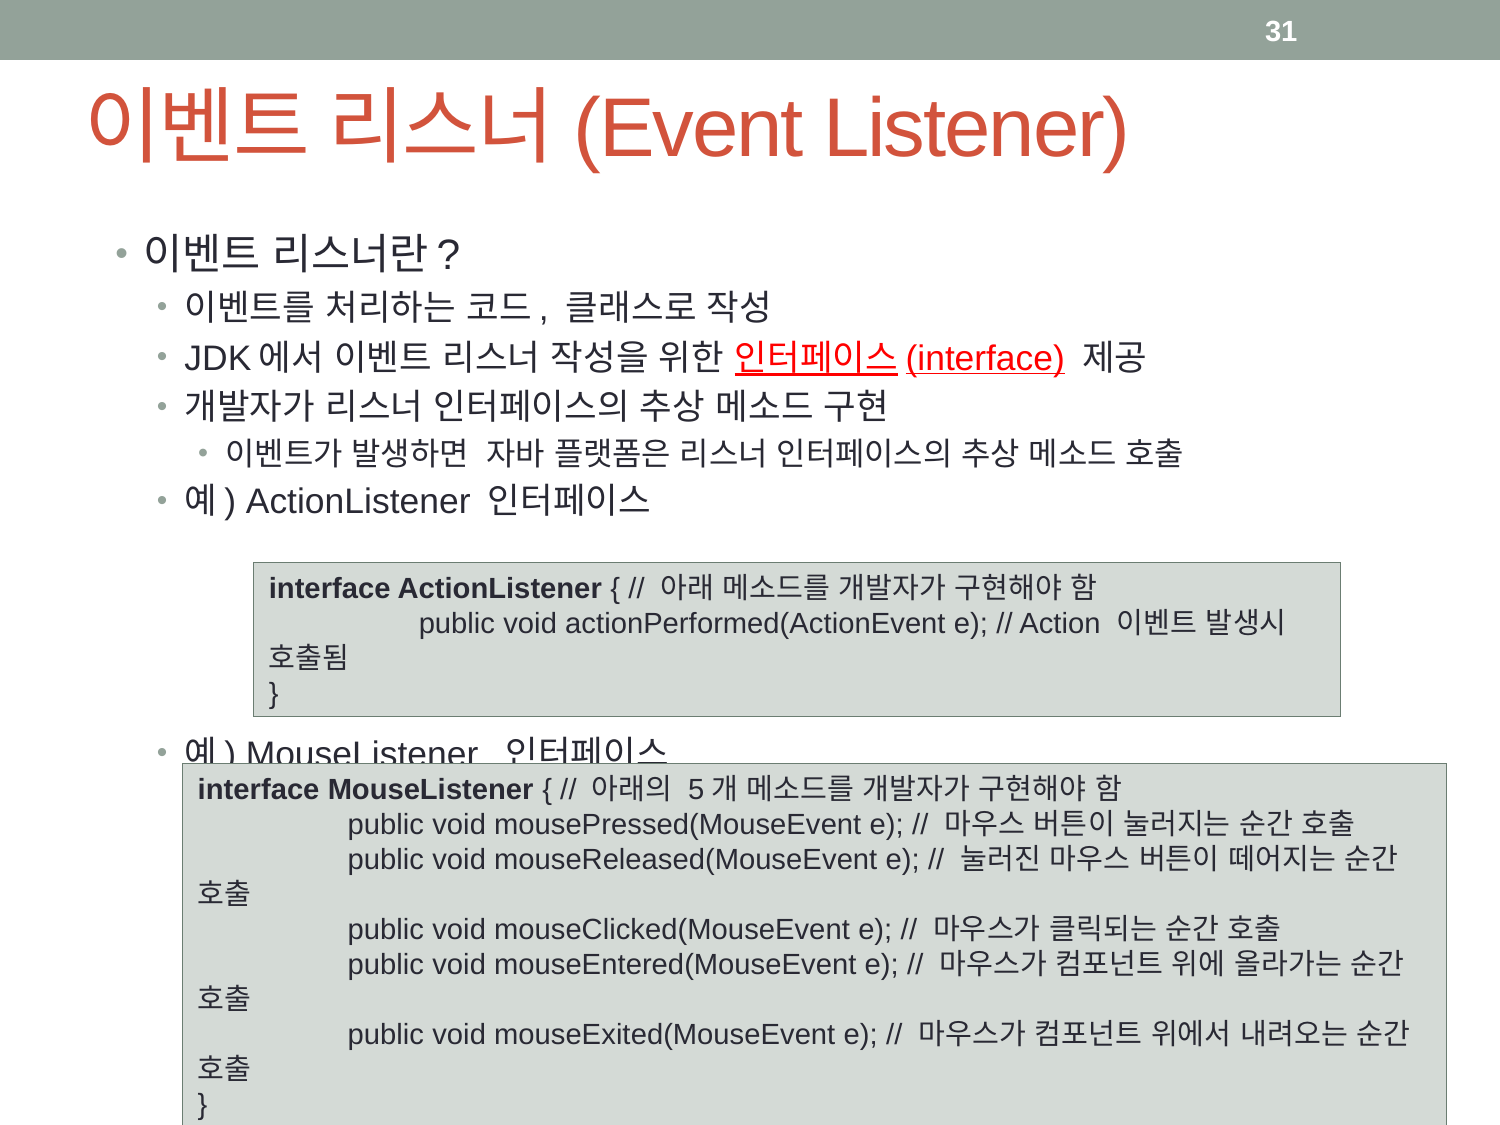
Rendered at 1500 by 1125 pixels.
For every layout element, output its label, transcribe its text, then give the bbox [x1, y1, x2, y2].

text_box interface ActionListener { // 아래 메소드를 개발자가 구현해야 함 public void actionPerformed(ActionEvent e); // Action 이벤트 발생시 호출됨 } [253, 562, 1341, 717]
text_box interface MouseListener { // 아래의 5개 메소드를 개발자가 구현해야 함 public void mousePressed(MouseEvent e); // 마우스 버튼이 눌러지는 순간 호출 public void mouseReleased(MouseEvent e); // 눌러진 마우스 버튼이 떼어지는 순간 호출 public void mouseClicked(MouseEvent e); // 마우스가 클릭되는 순간 호출 public void mouseEntered(MouseEvent e); // 마우스가 컴포넌트 위에 올라가는 순간 호출 public void mouseExited(MouseEvent e); // 마우스가 컴포넌트 위에서 내려오는 순간 호출 } [182, 763, 1447, 1125]
slide_number 31 [1250, 3, 1425, 57]
list 이벤트 리스너란? 이벤트를 처리하는 코드, 클래스로 작성 JDK에서 이벤트 리스너 작성을 위한 인터페이스(interface) 제공 개발자가 리스너 인터페이스의 추상 메소드 구현 이벤트가 발생하면 자바 플랫폼은 리스너 인터페이스의 추상 메소드 호출 예) ActionListener 인터페이스 예) MouseListener 인터페이스 [100, 219, 1438, 787]
title 이벤트 리스너(Event Listener) [69, 42, 1420, 205]
